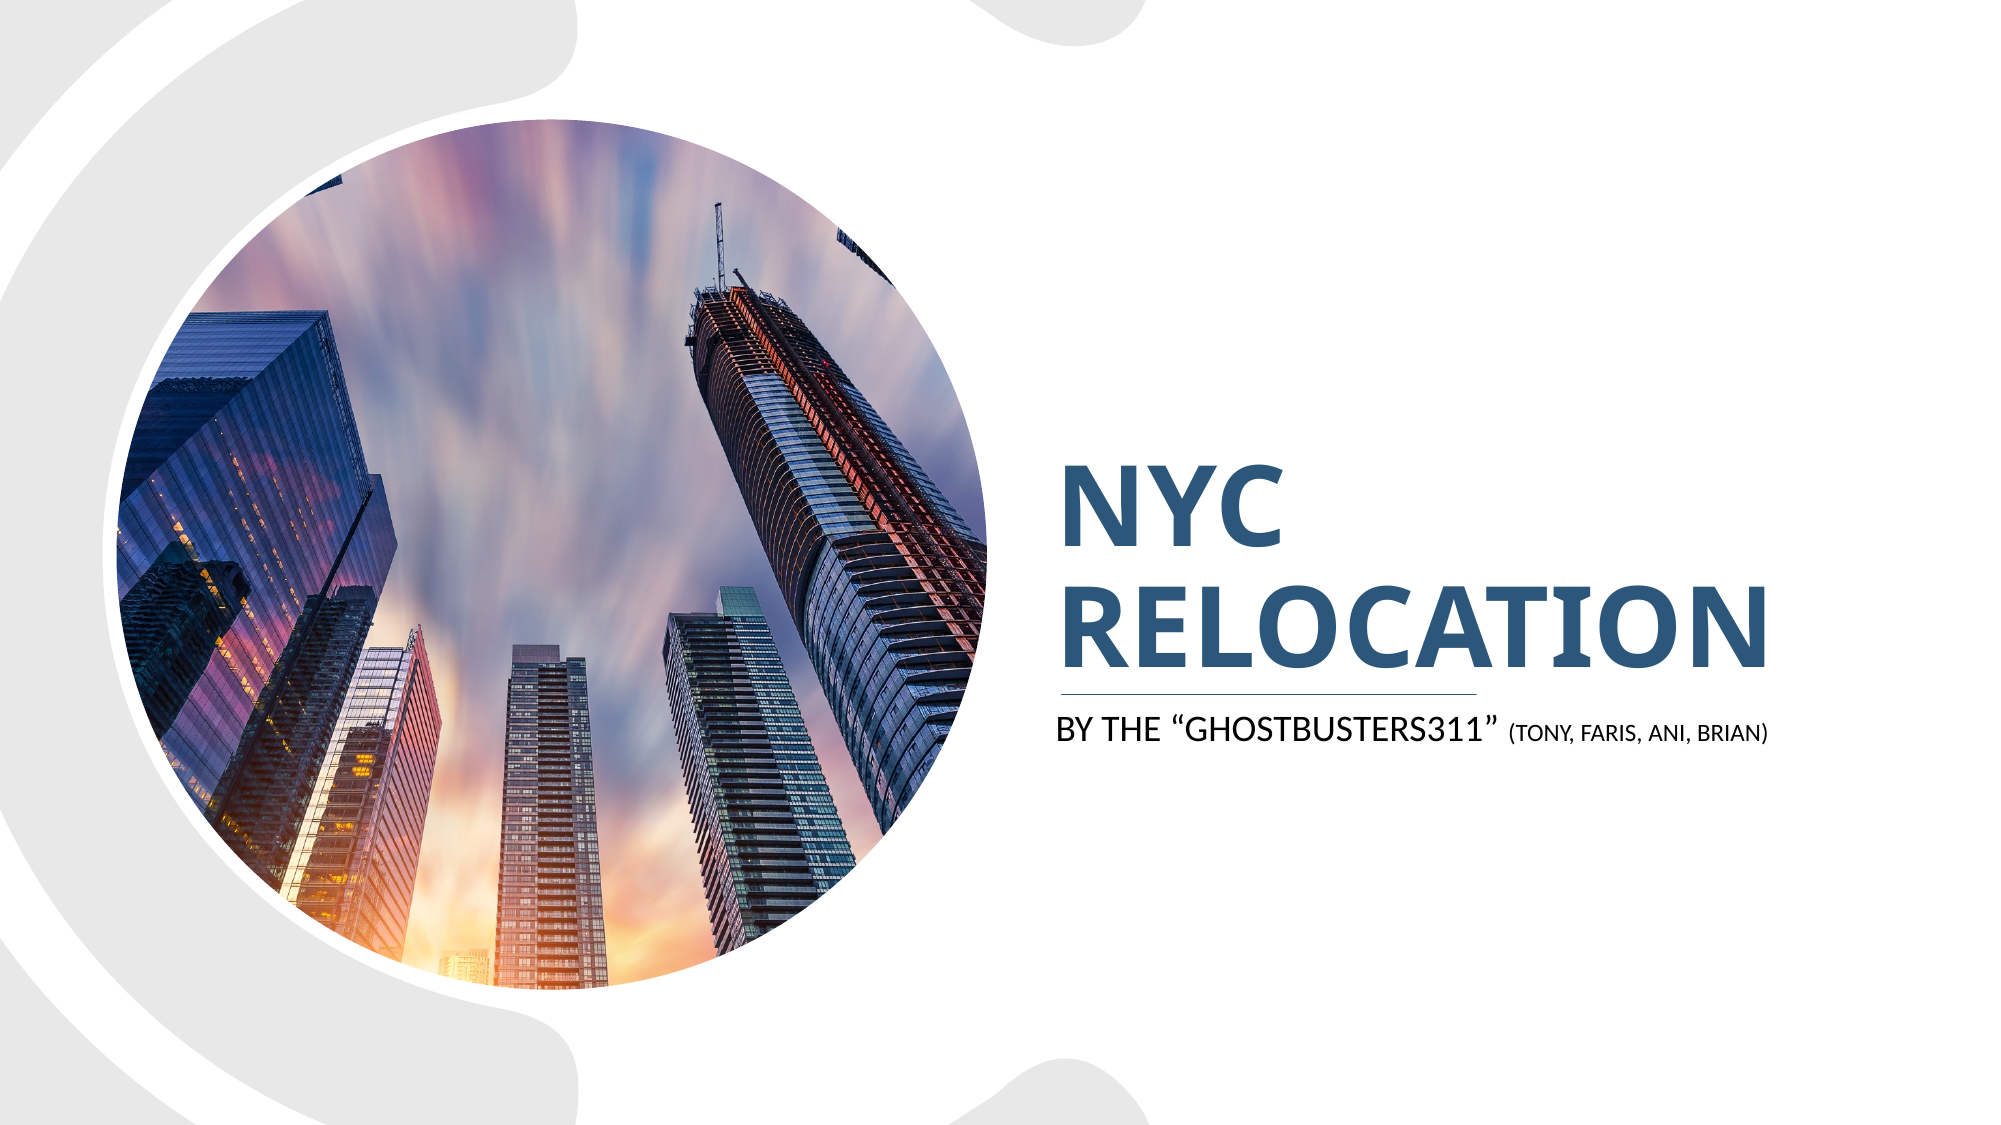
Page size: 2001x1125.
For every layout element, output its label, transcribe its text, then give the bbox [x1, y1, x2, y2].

picture [116, 119, 987, 990]
title NYC Relocation [1040, 356, 1885, 700]
subtitle By the “GHOSTBUSTERS311” (tOny, Faris, Ani, Brian) [1040, 702, 1885, 785]
